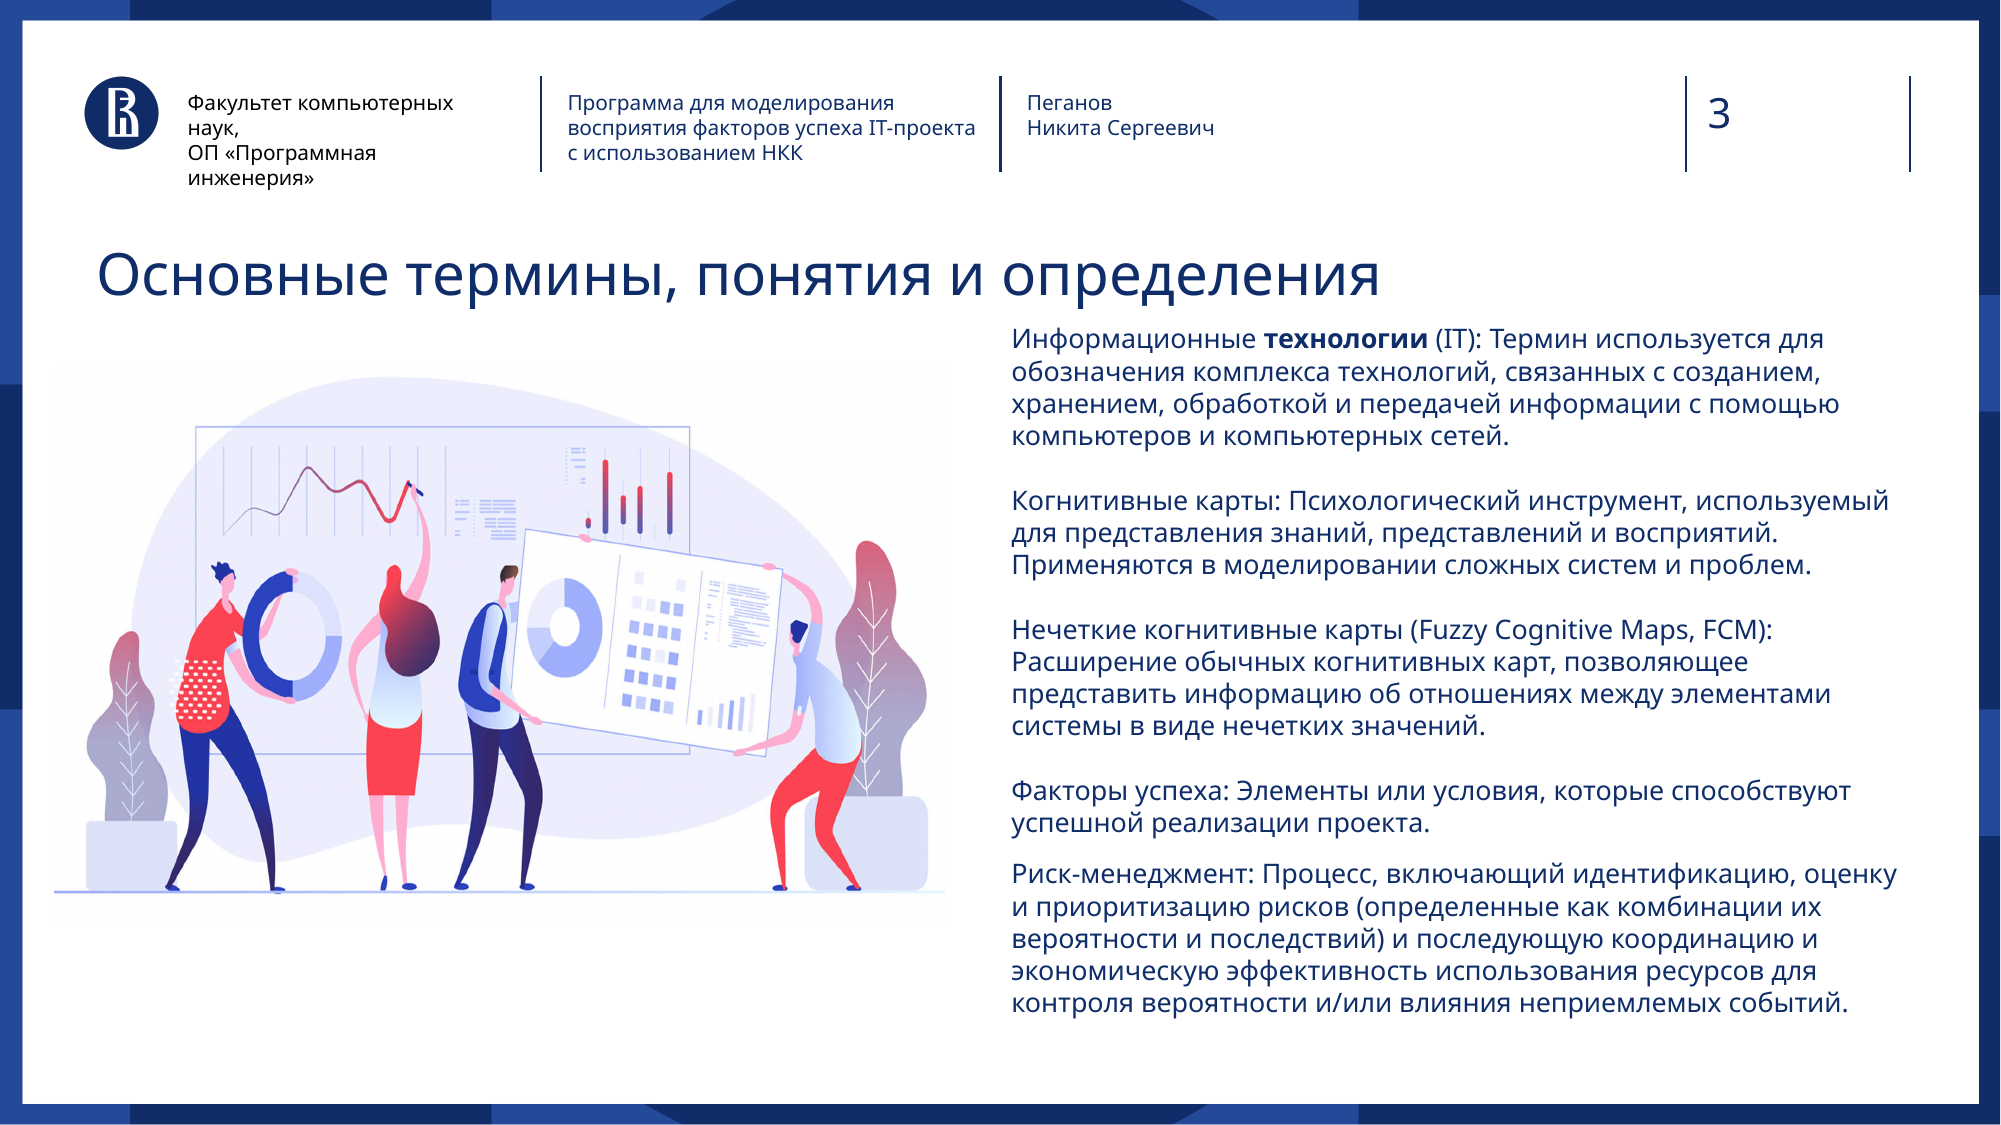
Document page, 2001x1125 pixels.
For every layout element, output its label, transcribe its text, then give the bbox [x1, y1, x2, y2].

list Пеганов Никита Сергеевич [1026, 90, 1367, 157]
list Факультет компьютерных наук, ОП «Программная инженерия» [187, 90, 500, 159]
list Информационные технологии (IT): Термин используется для обозначения комплекса технологий, связанных с созданием, хранением, обработкой и передачей информации с помощью компьютеров и компьютерных сетей. Когнитивные карты: Психологический инструмент, используемый для представления знаний, представлений и восприятий. Применяются в моделировании сложных систем и проблем. Нечеткие когнитивные карты (Fuzzy Cognitive Maps, FCM): Расширение обычных когнитивных карт, позволяющее представить информацию об отношениях между элементами системы в виде нечетких значений. Факторы успеха: Элементы или условия, которые способствуют успешной реализации проекта. Риск-менеджмент: Процесс, включающий идентификацию, оценку и приоритизацию рисков (определенные как комбинации их вероятности и последствий) и последующую координацию и экономическую эффективность использования ресурсов для контроля вероятности и/или влияния неприемлемых событий. [1011, 322, 1898, 1048]
title Основные термины, понятия и определения [96, 237, 1927, 365]
picture [0, 0, 2001, 1125]
list Программа для моделирования восприятия факторов успеха IТ-проекта с использованием НКК [567, 90, 983, 157]
